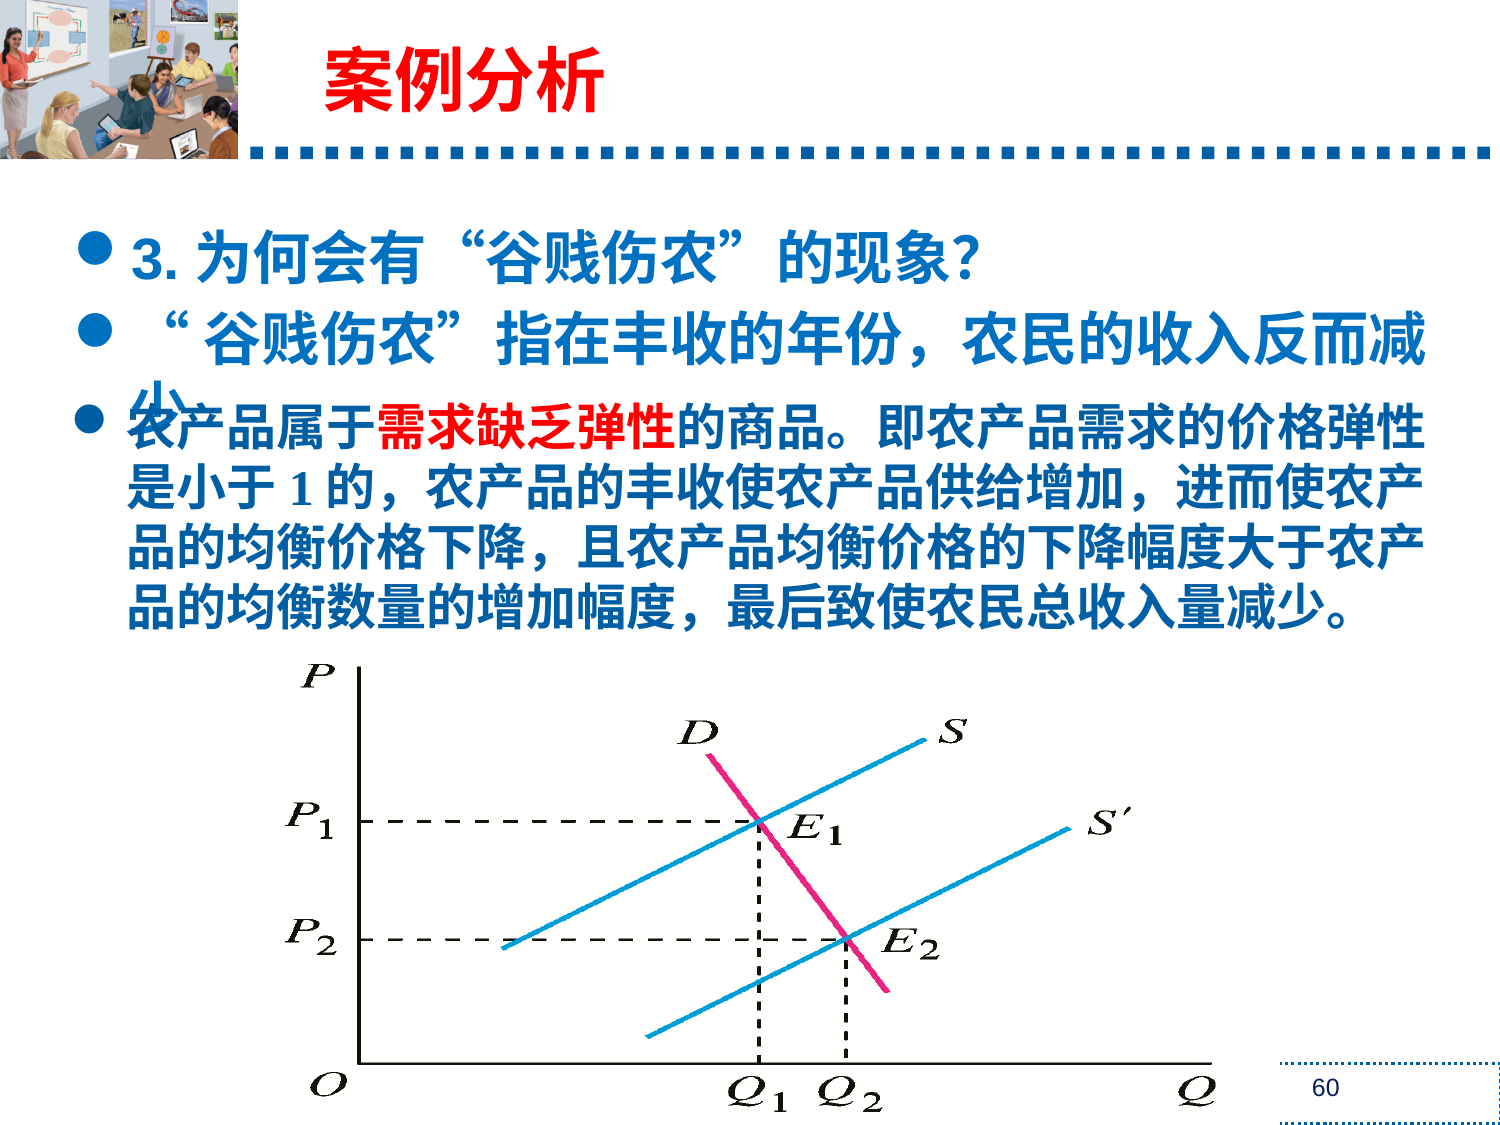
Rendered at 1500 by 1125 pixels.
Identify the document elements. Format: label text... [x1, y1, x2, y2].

picture [0, 0, 238, 159]
text_box 案例分析 [308, 28, 622, 129]
slide_number 60 [1284, 1062, 1500, 1125]
text_box 3.为何会有“谷贱伤农”的现象？ “谷贱伤农”指在丰收的年份，农民的收入反而减少 [58, 213, 1463, 450]
text_box 农产品属于需求缺乏弹性的商品。即农产品需求的价格弹性是小于1的，农产品的丰收使农产品供给增加，进而使农产品的均衡价格下降，且农产品均衡价格的下降幅度大于农产品的均衡数量的增加幅度，最后致使农民总收入量减少。 [55, 388, 1460, 644]
picture [216, 646, 1280, 1125]
